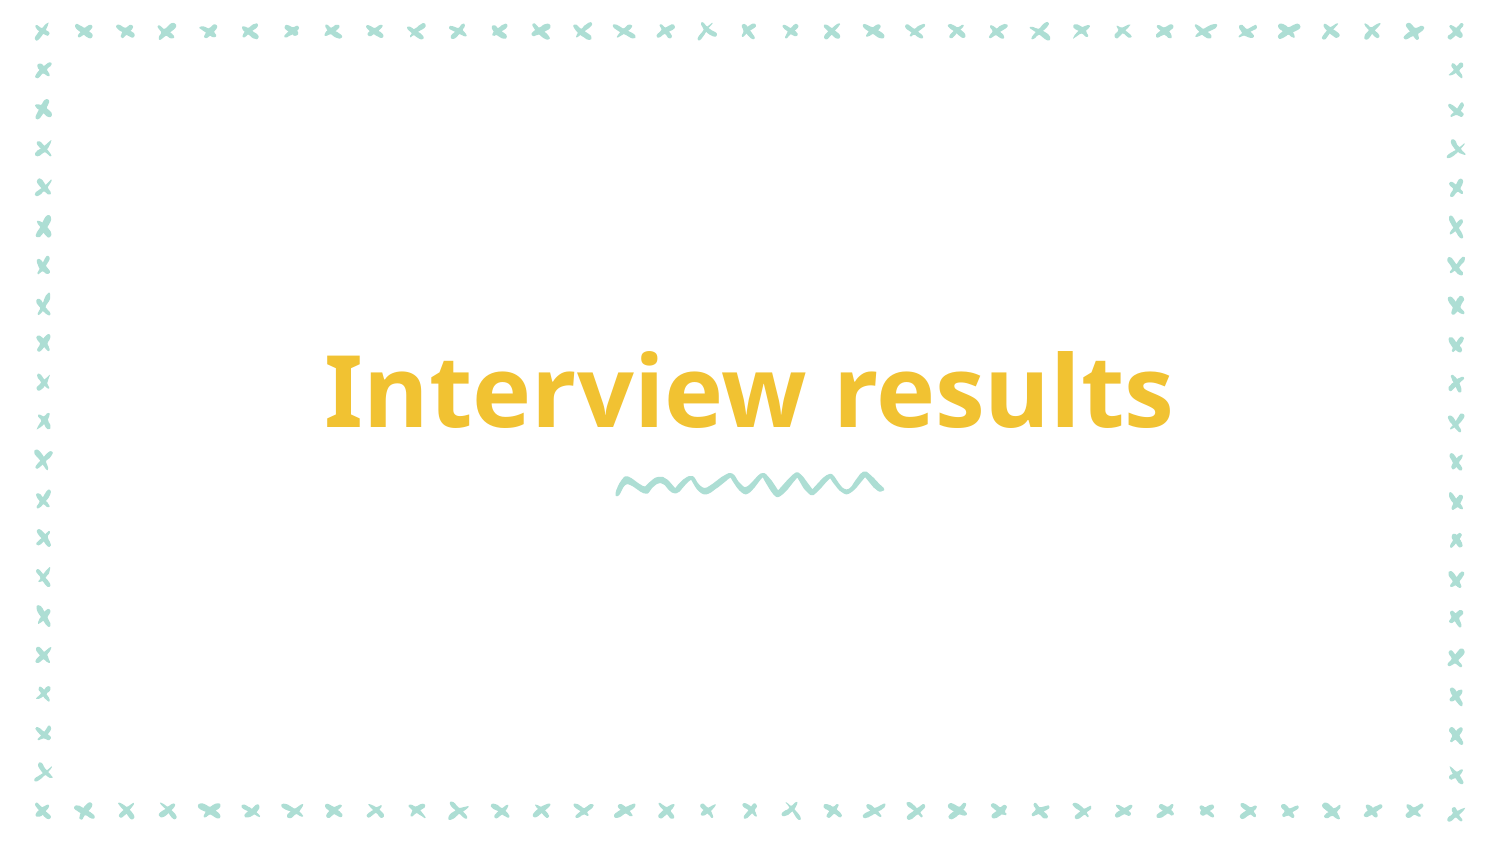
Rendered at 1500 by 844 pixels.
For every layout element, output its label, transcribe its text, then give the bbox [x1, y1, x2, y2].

title Interview results [199, 272, 1301, 463]
